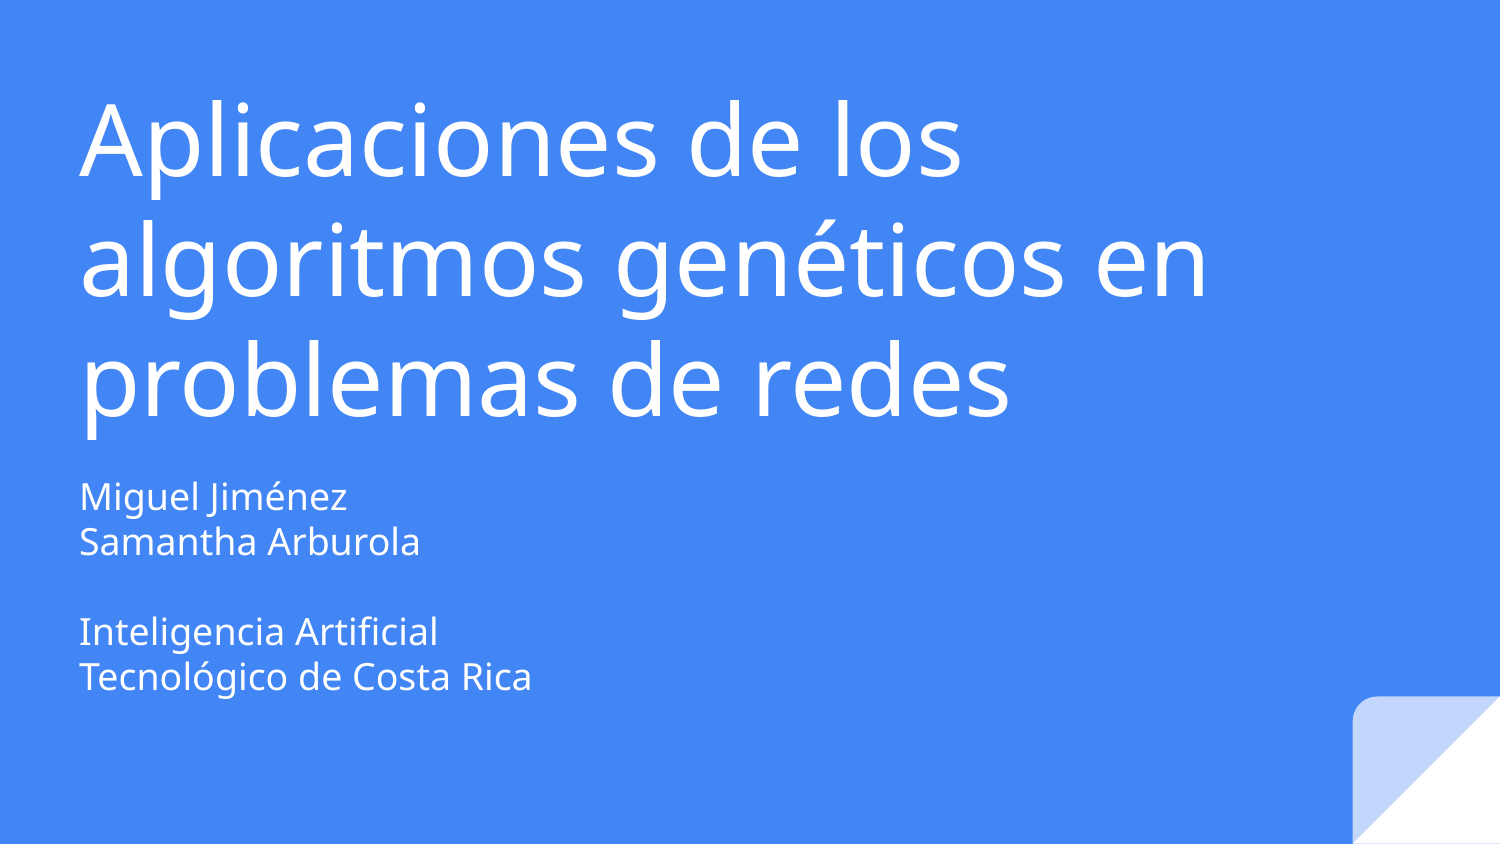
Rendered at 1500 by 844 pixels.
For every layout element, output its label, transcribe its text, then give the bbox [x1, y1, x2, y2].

title Aplicaciones de los algoritmos genéticos en problemas de redes [64, 298, 1413, 452]
subtitle Miguel Jiménez Samantha Arburola Inteligencia Artificial Tecnológico de Costa Rica [64, 457, 1413, 790]
